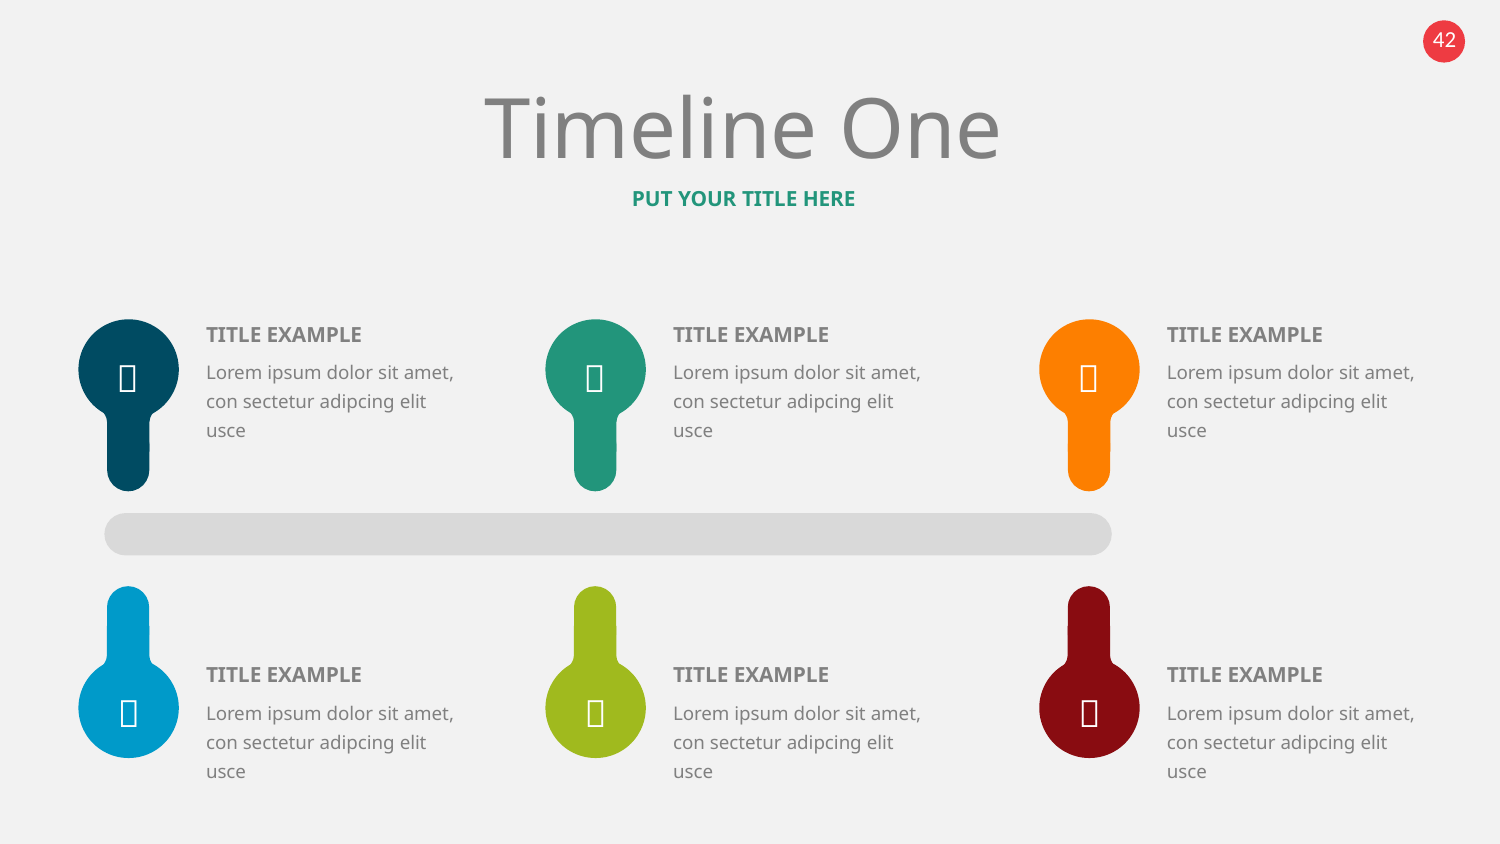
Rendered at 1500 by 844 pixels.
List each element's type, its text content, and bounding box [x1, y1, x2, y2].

text_box Lorem ipsum dolor sit amet, con sectetur adipcing elit usce [673, 354, 930, 413]
text_box TITLE EXAMPLE [673, 653, 930, 694]
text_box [545, 319, 646, 492]
text_box [103, 512, 1114, 557]
list Timeline One [409, 79, 1093, 174]
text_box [1039, 586, 1140, 759]
text_box Lorem ipsum dolor sit amet, con sectetur adipcing elit usce [206, 694, 463, 753]
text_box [78, 319, 179, 492]
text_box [1039, 319, 1140, 492]
text_box Lorem ipsum dolor sit amet, con sectetur adipcing elit usce [1166, 354, 1424, 413]
text_box Lorem ipsum dolor sit amet, con sectetur adipcing elit usce [1166, 694, 1424, 753]
text_box TITLE EXAMPLE [206, 312, 463, 354]
list PUT YOUR TITLE HERE [409, 181, 1093, 218]
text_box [78, 586, 179, 759]
text_box TITLE EXAMPLE [673, 312, 930, 354]
text_box Lorem ipsum dolor sit amet, con sectetur adipcing elit usce [673, 694, 930, 753]
text_box TITLE EXAMPLE [1166, 312, 1424, 354]
text_box TITLE EXAMPLE [1166, 653, 1424, 694]
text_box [545, 586, 646, 759]
text_box TITLE EXAMPLE [206, 653, 463, 694]
text_box Lorem ipsum dolor sit amet, con sectetur adipcing elit usce [206, 354, 463, 413]
